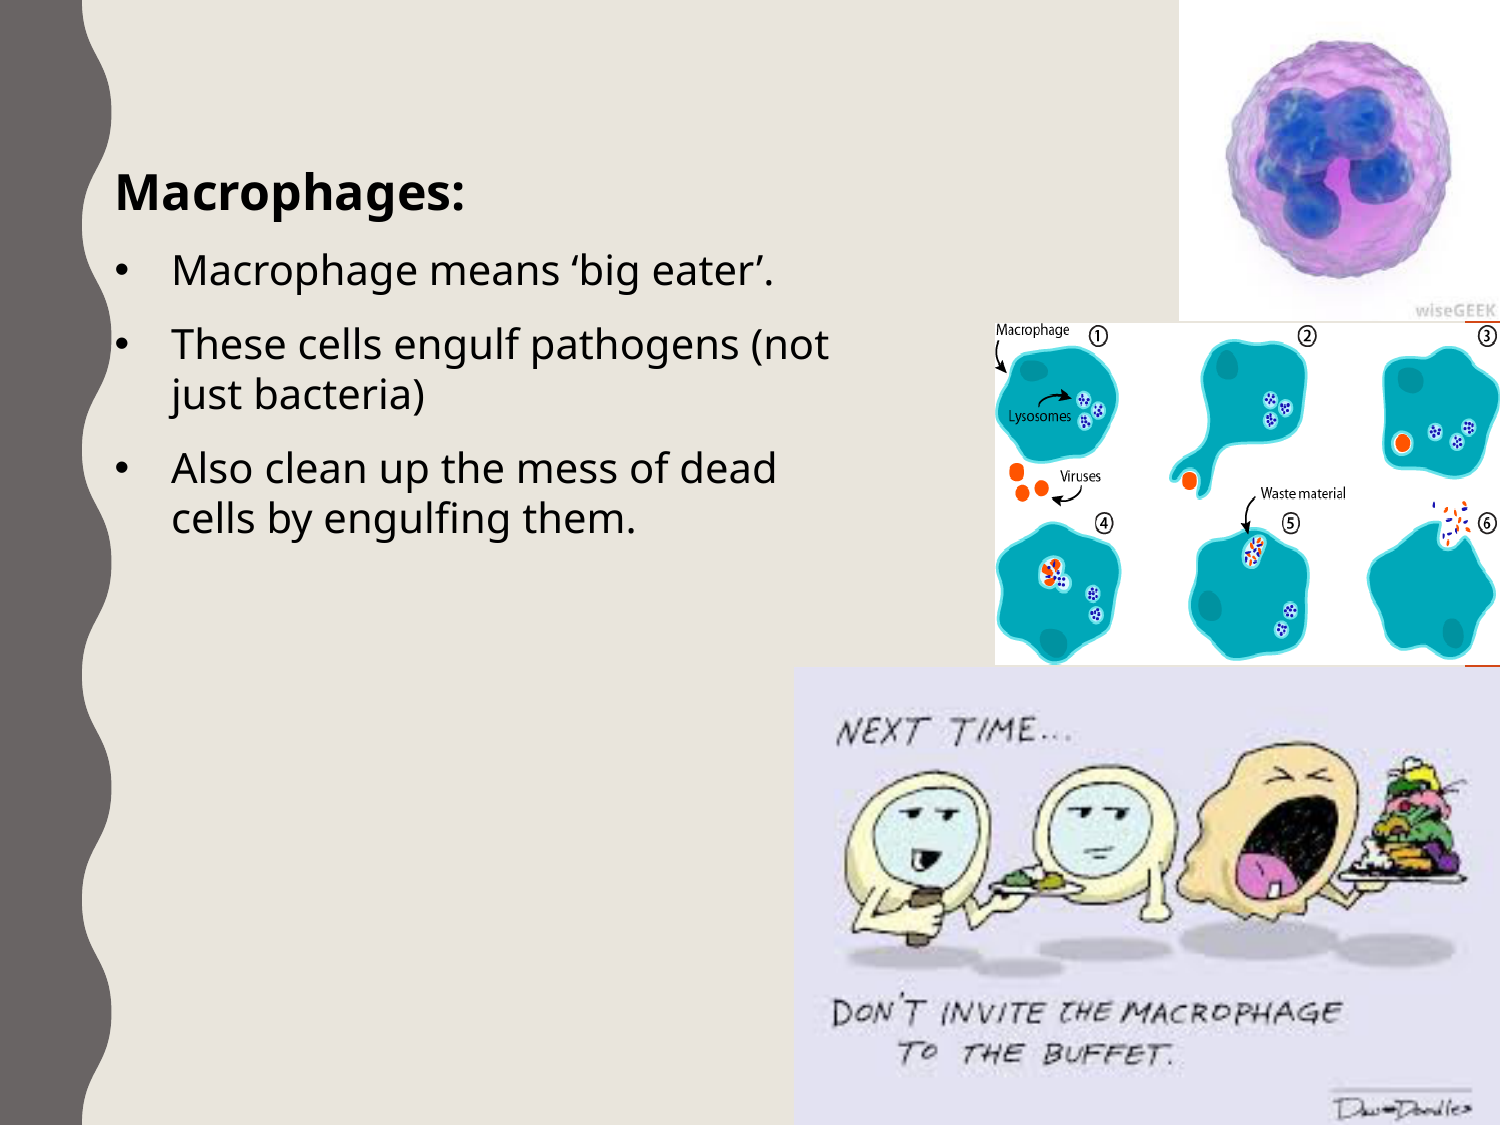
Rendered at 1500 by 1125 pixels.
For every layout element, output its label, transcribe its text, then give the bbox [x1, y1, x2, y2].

picture [794, 667, 1500, 1125]
text_box Macrophages: Macrophage means ‘big eater’. These cells engulf pathogens (not just bacteria) Also clean up the mess of dead cells by engulfing them. [99, 24, 850, 550]
picture [994, 323, 1500, 665]
picture [1179, 0, 1500, 321]
